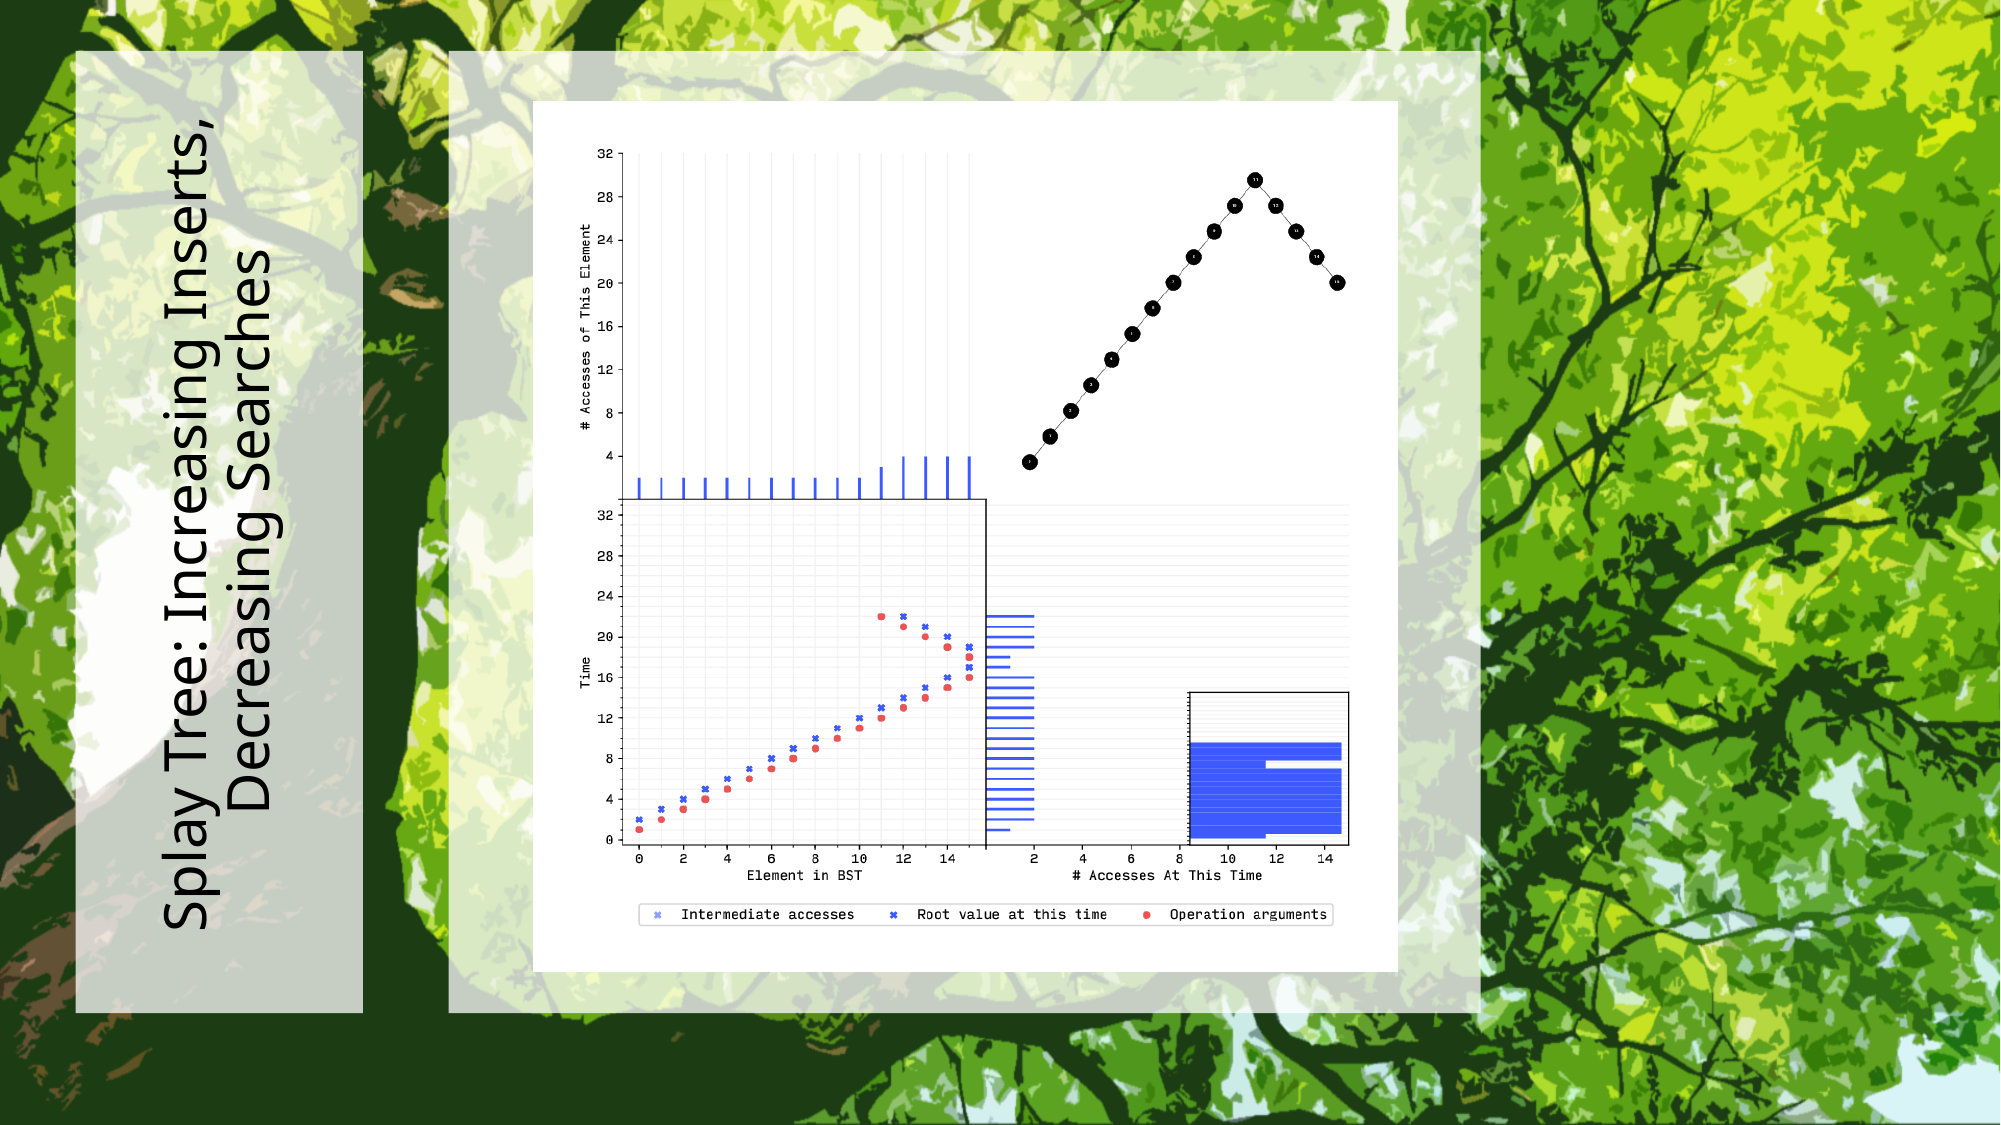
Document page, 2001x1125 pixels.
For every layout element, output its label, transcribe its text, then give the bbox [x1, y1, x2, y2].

picture [0, 0, 2001, 1125]
list [448, 50, 1481, 1014]
text_box Splay Tree: Increasing Inserts, Decreasing Searches [75, 50, 363, 1014]
